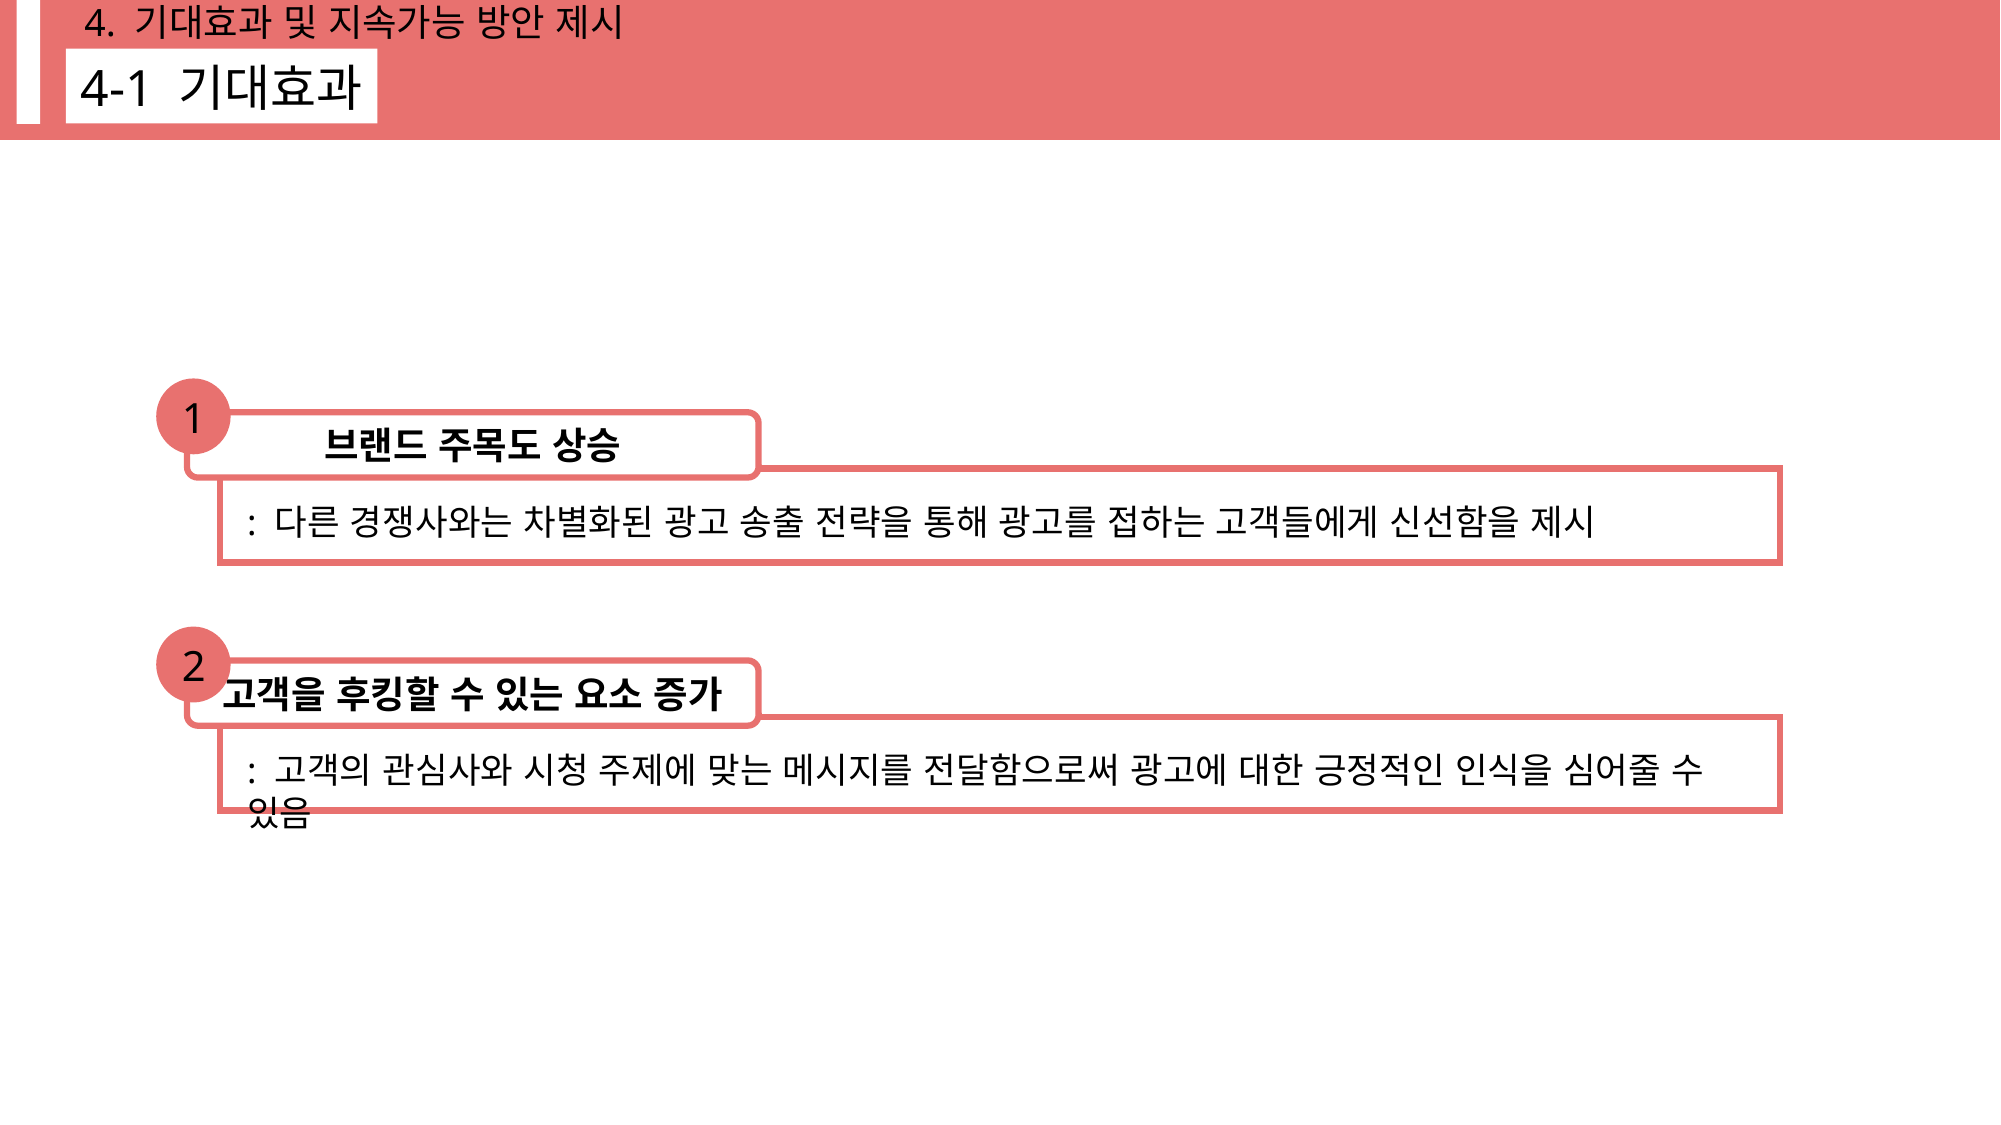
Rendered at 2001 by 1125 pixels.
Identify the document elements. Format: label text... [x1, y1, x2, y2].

text_box : 다른 경쟁사와는 차별화된 광고 송출 전략을 통해 광고를 접하는 고객들에게 신선함을 제시 [232, 492, 1646, 551]
text_box 브랜드 주목도 상승 [185, 411, 760, 479]
text_box [219, 468, 1781, 563]
text_box 4-1 기대효과 [65, 48, 378, 124]
text_box 2 [155, 625, 232, 704]
text_box 4. 기대효과 및 지속가능 방안 제시 [69, 0, 640, 52]
text_box 고객을 후킹할 수 있는 요소 증가 [185, 659, 760, 727]
text_box : 고객의 관심사와 시청 주제에 맞는 메시지를 전달함으로써 광고에 대한 긍정적인 인식을 심어줄 수 있음 [232, 741, 1767, 841]
text_box [219, 716, 1781, 812]
text_box 1 [155, 377, 232, 456]
